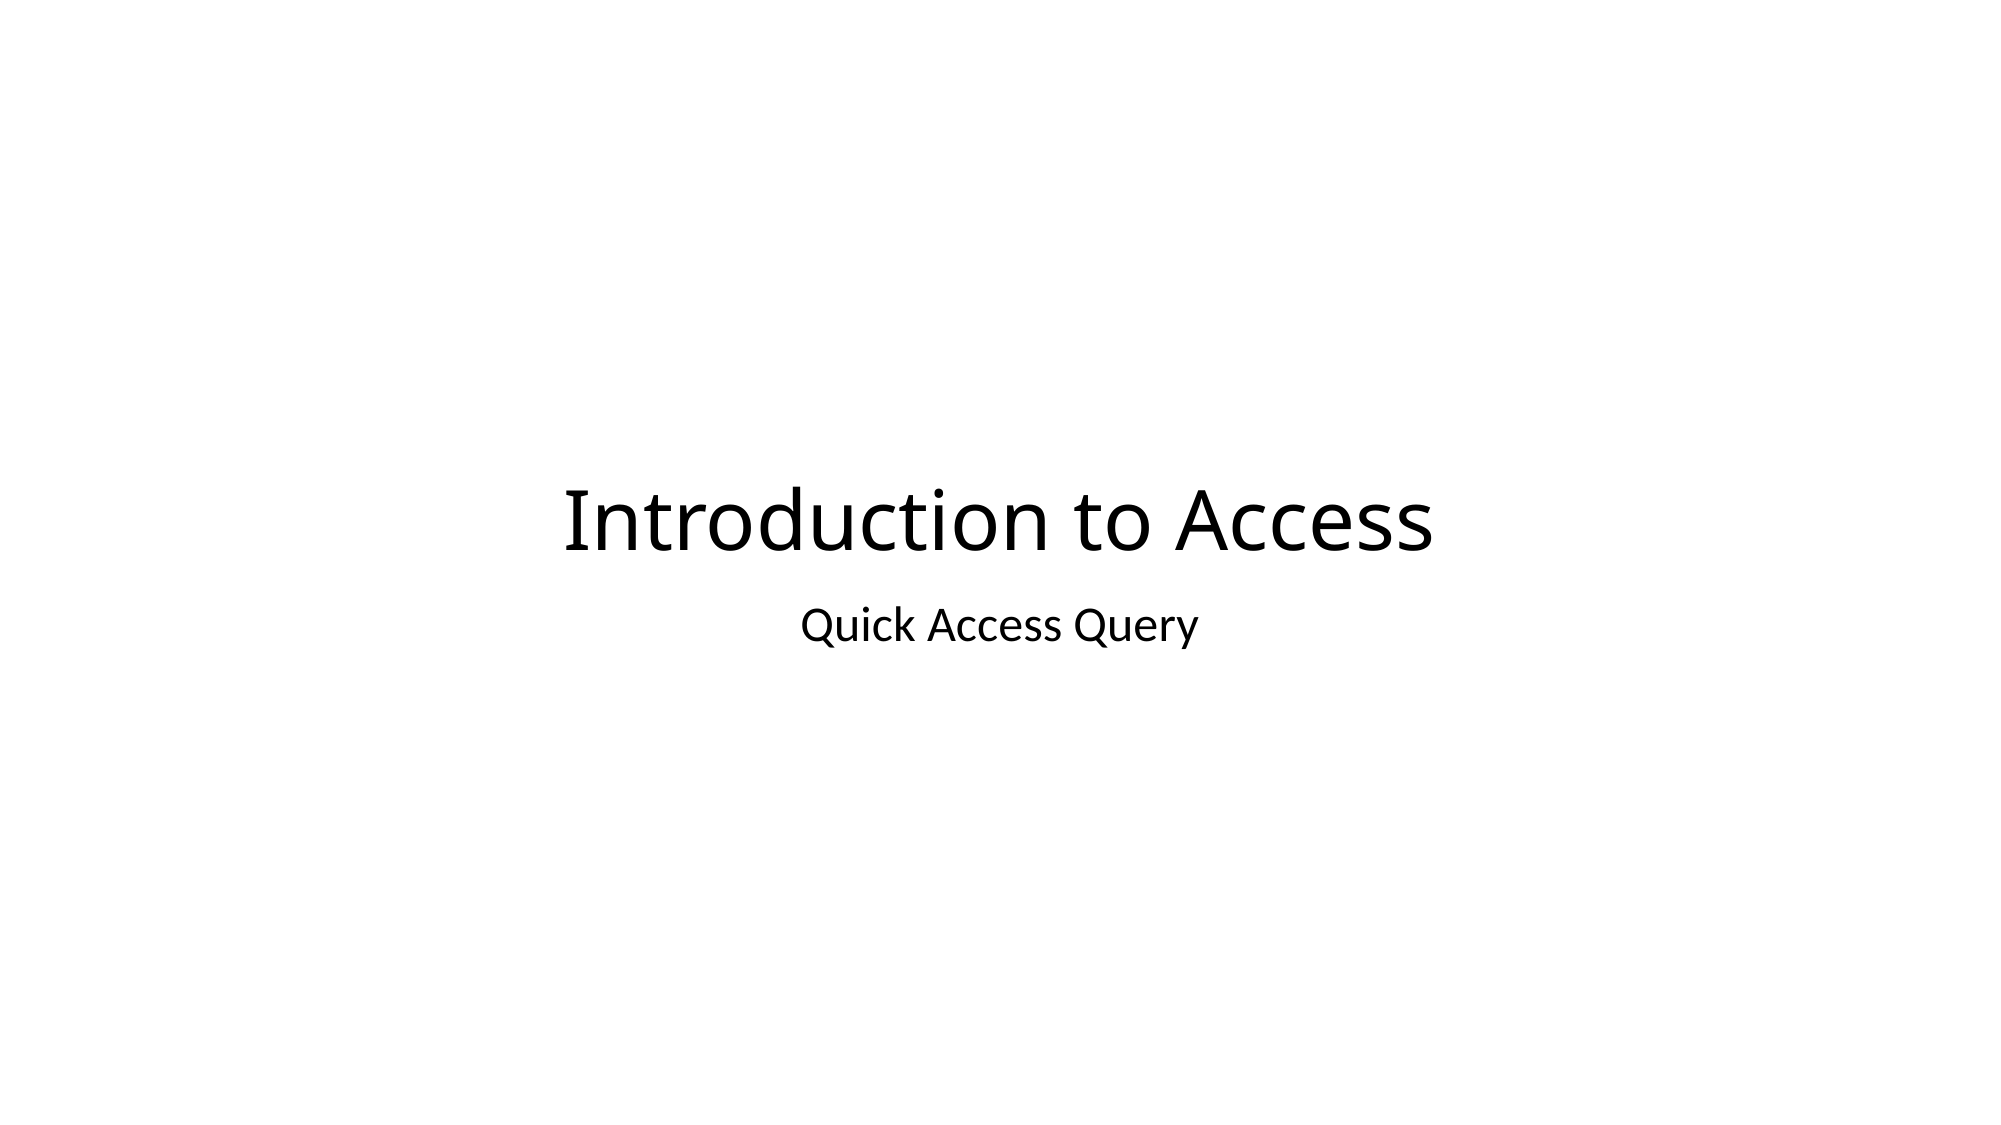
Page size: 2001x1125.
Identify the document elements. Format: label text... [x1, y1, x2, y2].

title Introduction to Access [249, 184, 1750, 576]
subtitle Quick Access Query [249, 590, 1750, 863]
